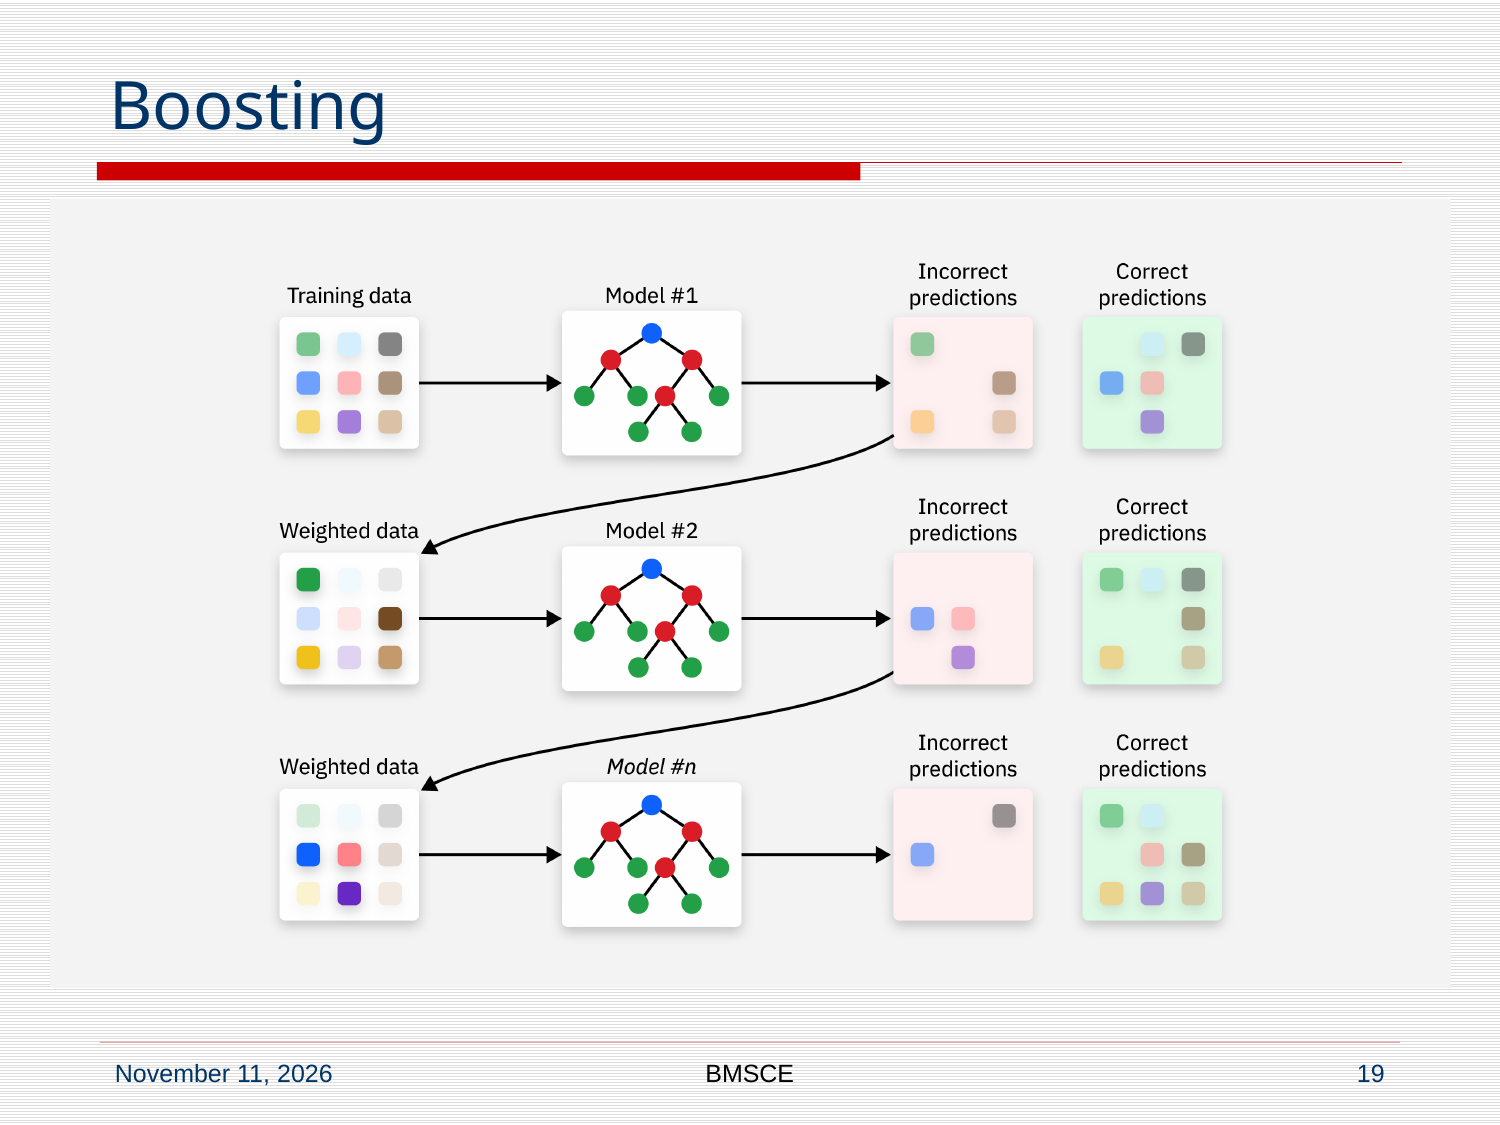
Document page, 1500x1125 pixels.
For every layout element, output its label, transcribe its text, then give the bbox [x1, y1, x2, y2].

picture [49, 199, 1452, 989]
slide_number 19 [1074, 1049, 1401, 1103]
title Boosting [94, 24, 1407, 150]
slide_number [99, 1049, 426, 1103]
footer BMSCE [512, 1049, 988, 1103]
